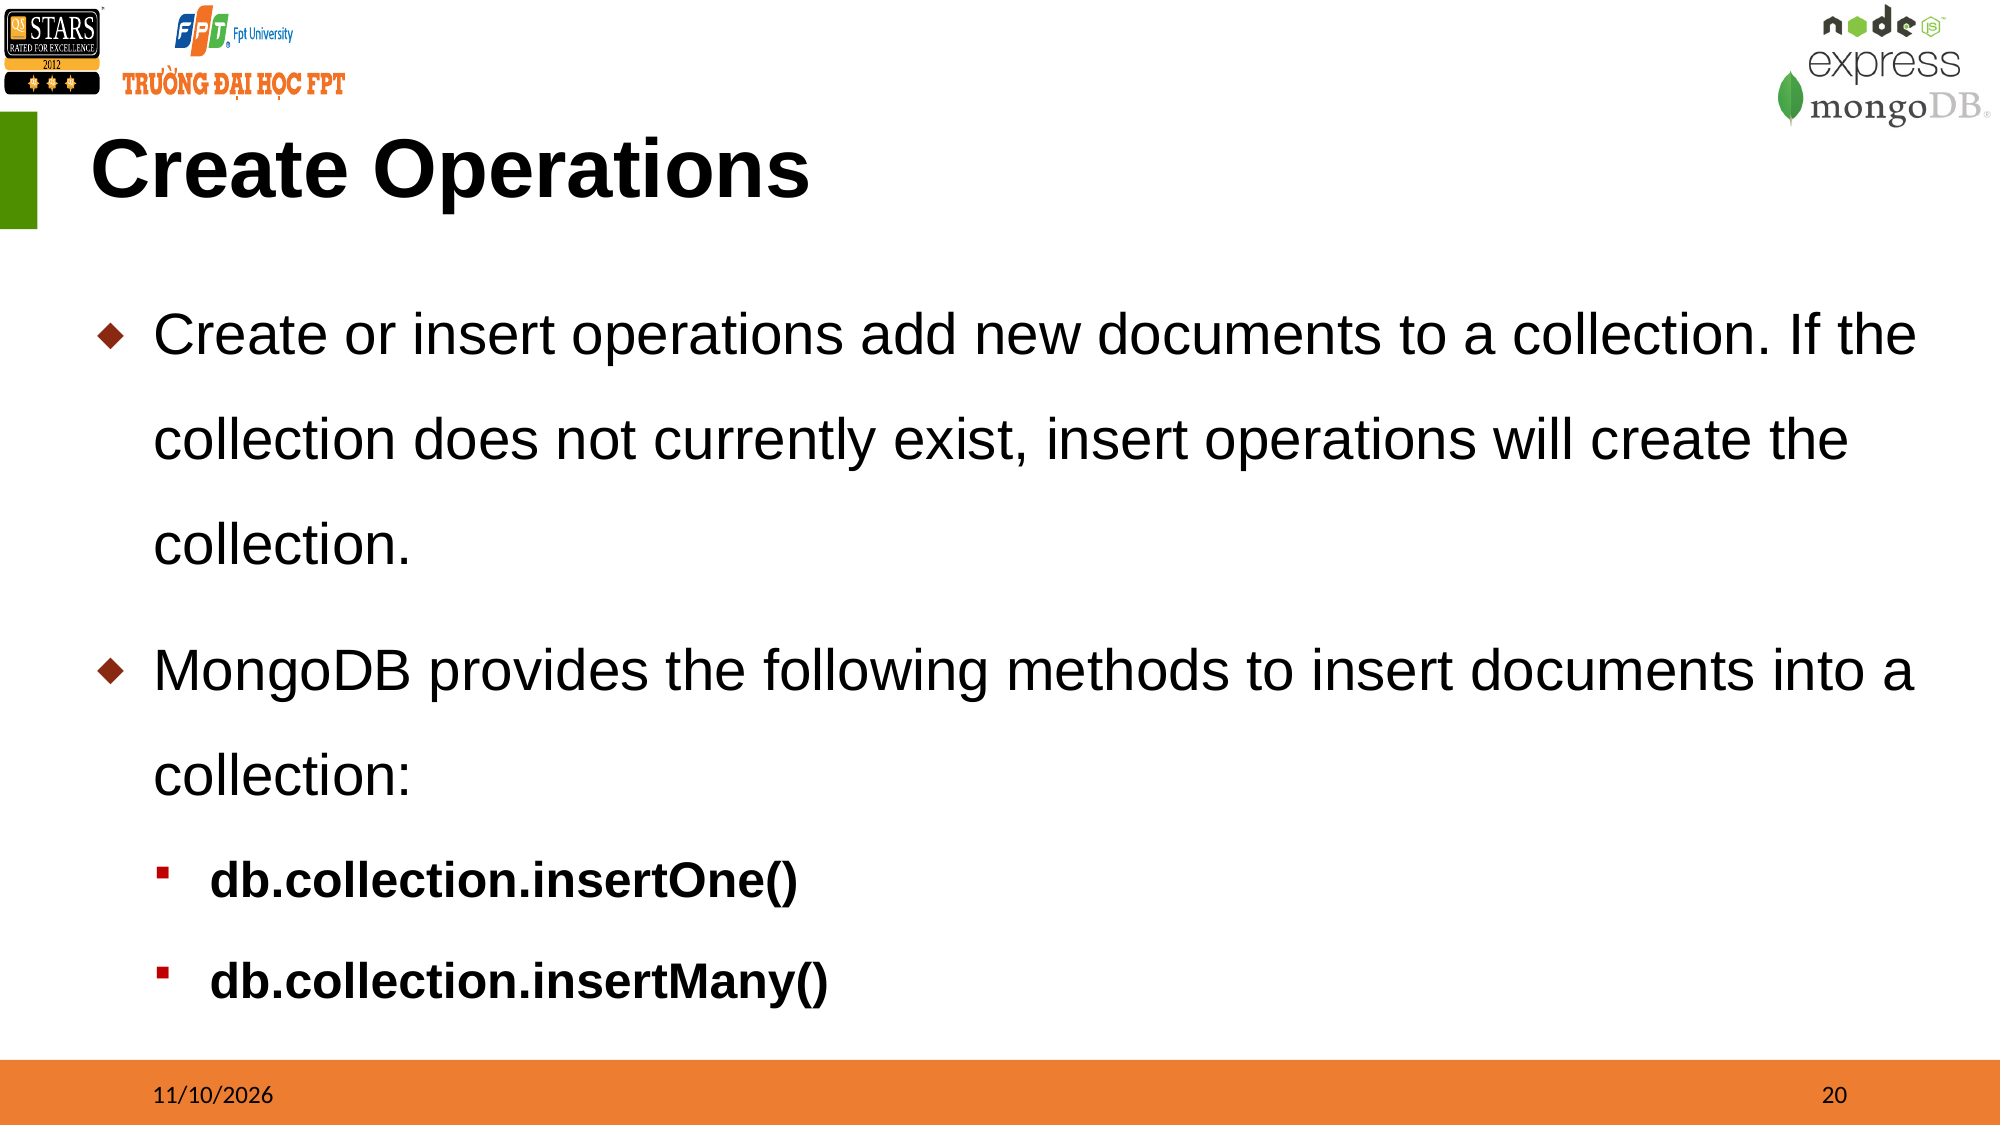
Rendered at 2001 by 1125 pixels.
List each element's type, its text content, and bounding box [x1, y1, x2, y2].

title Create Operations [37, 111, 1978, 230]
list Create or insert operations add new documents to a collection. If the collection does not currently exist, insert operations will create the collection. MongoDB provides the following methods to insert documents into a collection: db.collection.insertOne() db.collection.insertMany() [82, 254, 1950, 1014]
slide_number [137, 1063, 588, 1124]
slide_number 20 [1412, 1063, 1863, 1124]
picture [1768, 0, 2000, 130]
